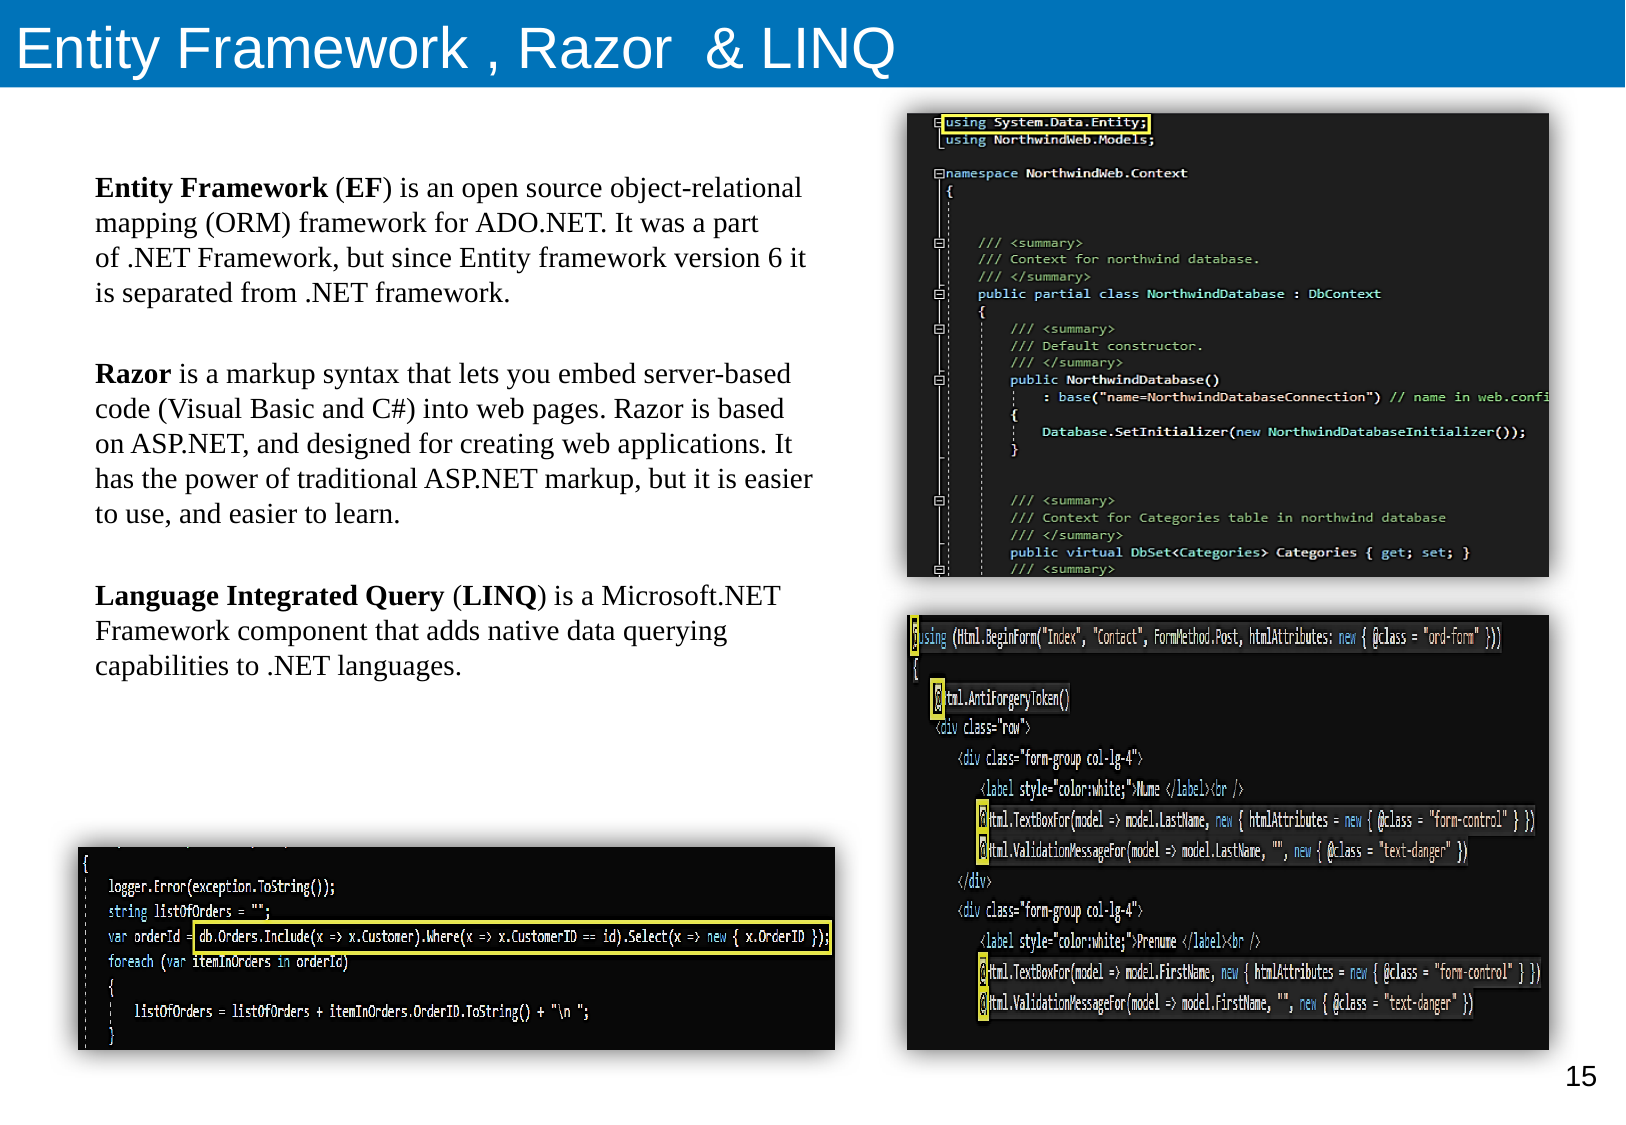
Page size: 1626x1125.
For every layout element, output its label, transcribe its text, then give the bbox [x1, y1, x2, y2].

title Entity Framework , Razor & LINQ [0, 0, 1463, 90]
list Entity Framework (EF) is an open source object-relational mapping (ORM) framework for ADO.NET. It was a part of .NET Framework, but since Entity framework version 6 it is separated from .NET framework. Razor is a markup syntax that lets you embed server-based code (Visual Basic and C#) into web pages. Razor is based on ASP.NET, and designed for creating web applications. It has the power of traditional ASP.NET markup, but it is easier to use, and easier to learn. Language Integrated Query (LINQ) is a Microsoft.NET Framework component that adds native data querying capabilities to .NET languages. [80, 160, 837, 740]
picture [906, 615, 1549, 1051]
slide_number 15 [1233, 1049, 1613, 1113]
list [906, 113, 1549, 577]
picture [77, 847, 835, 1051]
